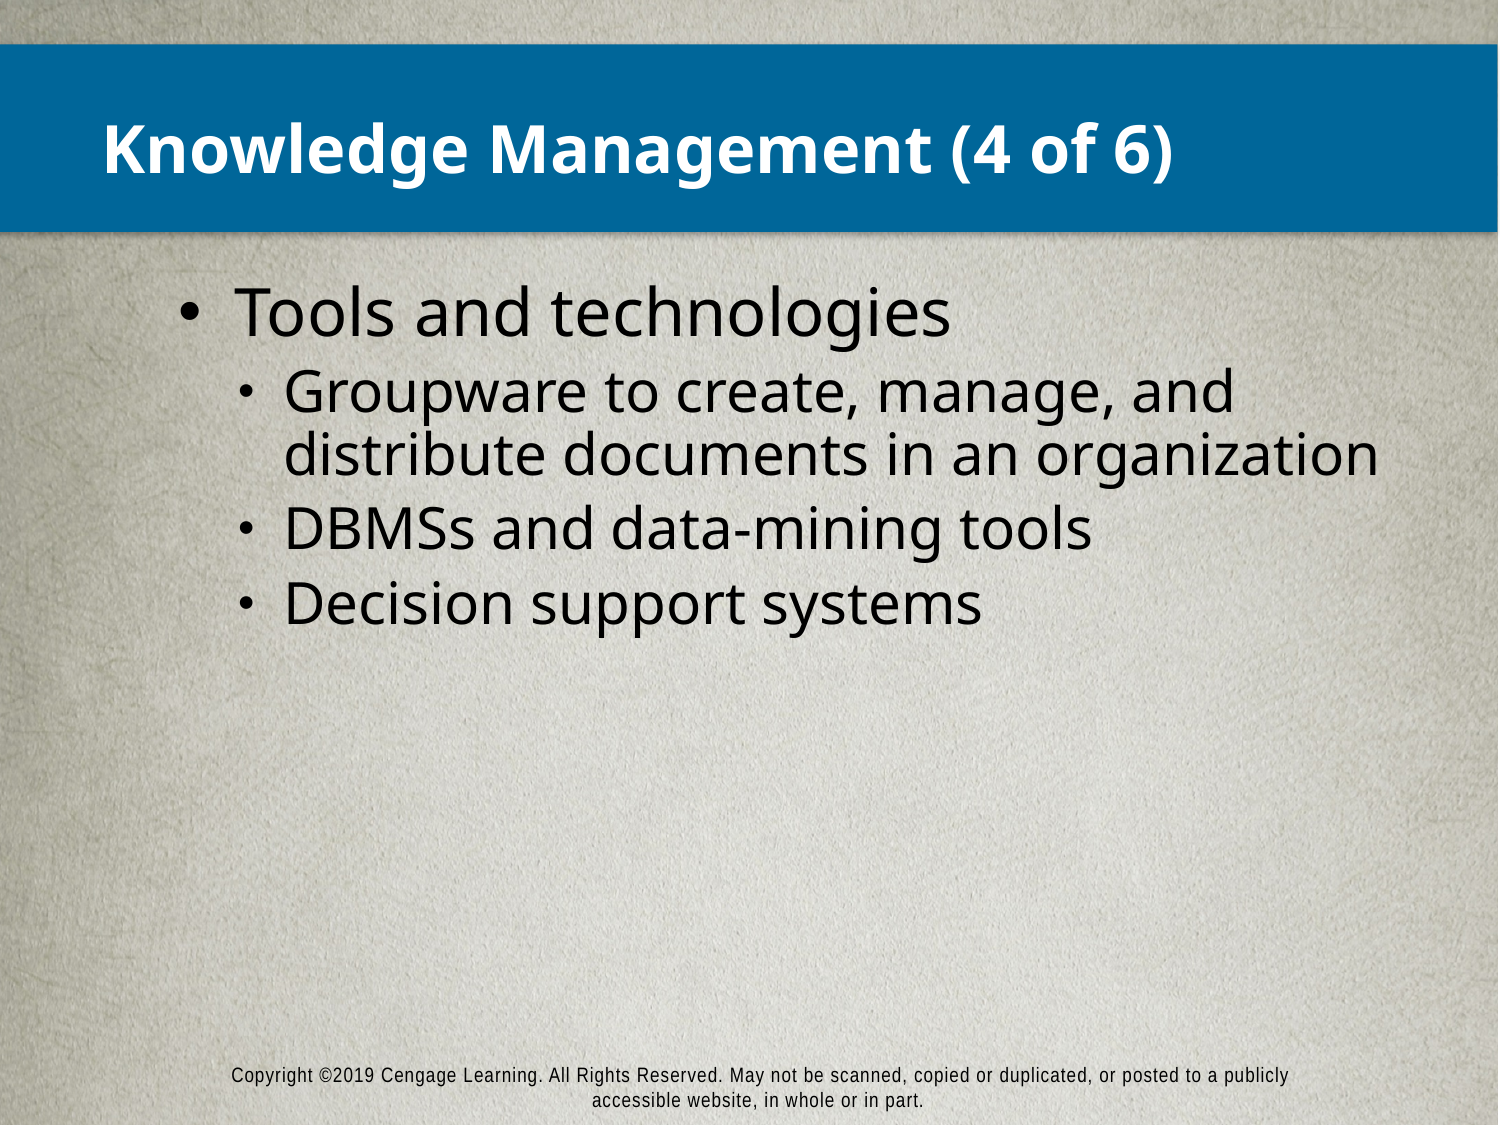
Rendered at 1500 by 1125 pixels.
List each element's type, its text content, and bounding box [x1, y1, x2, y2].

picture [0, 233, 1498, 1123]
list Tools and technologies Groupware to create, manage, and distribute documents in an organization DBMSs and data-mining tools Decision support systems [163, 271, 1447, 931]
title Knowledge Management (4 of 6) [86, 75, 1437, 220]
picture [0, 0, 1498, 44]
